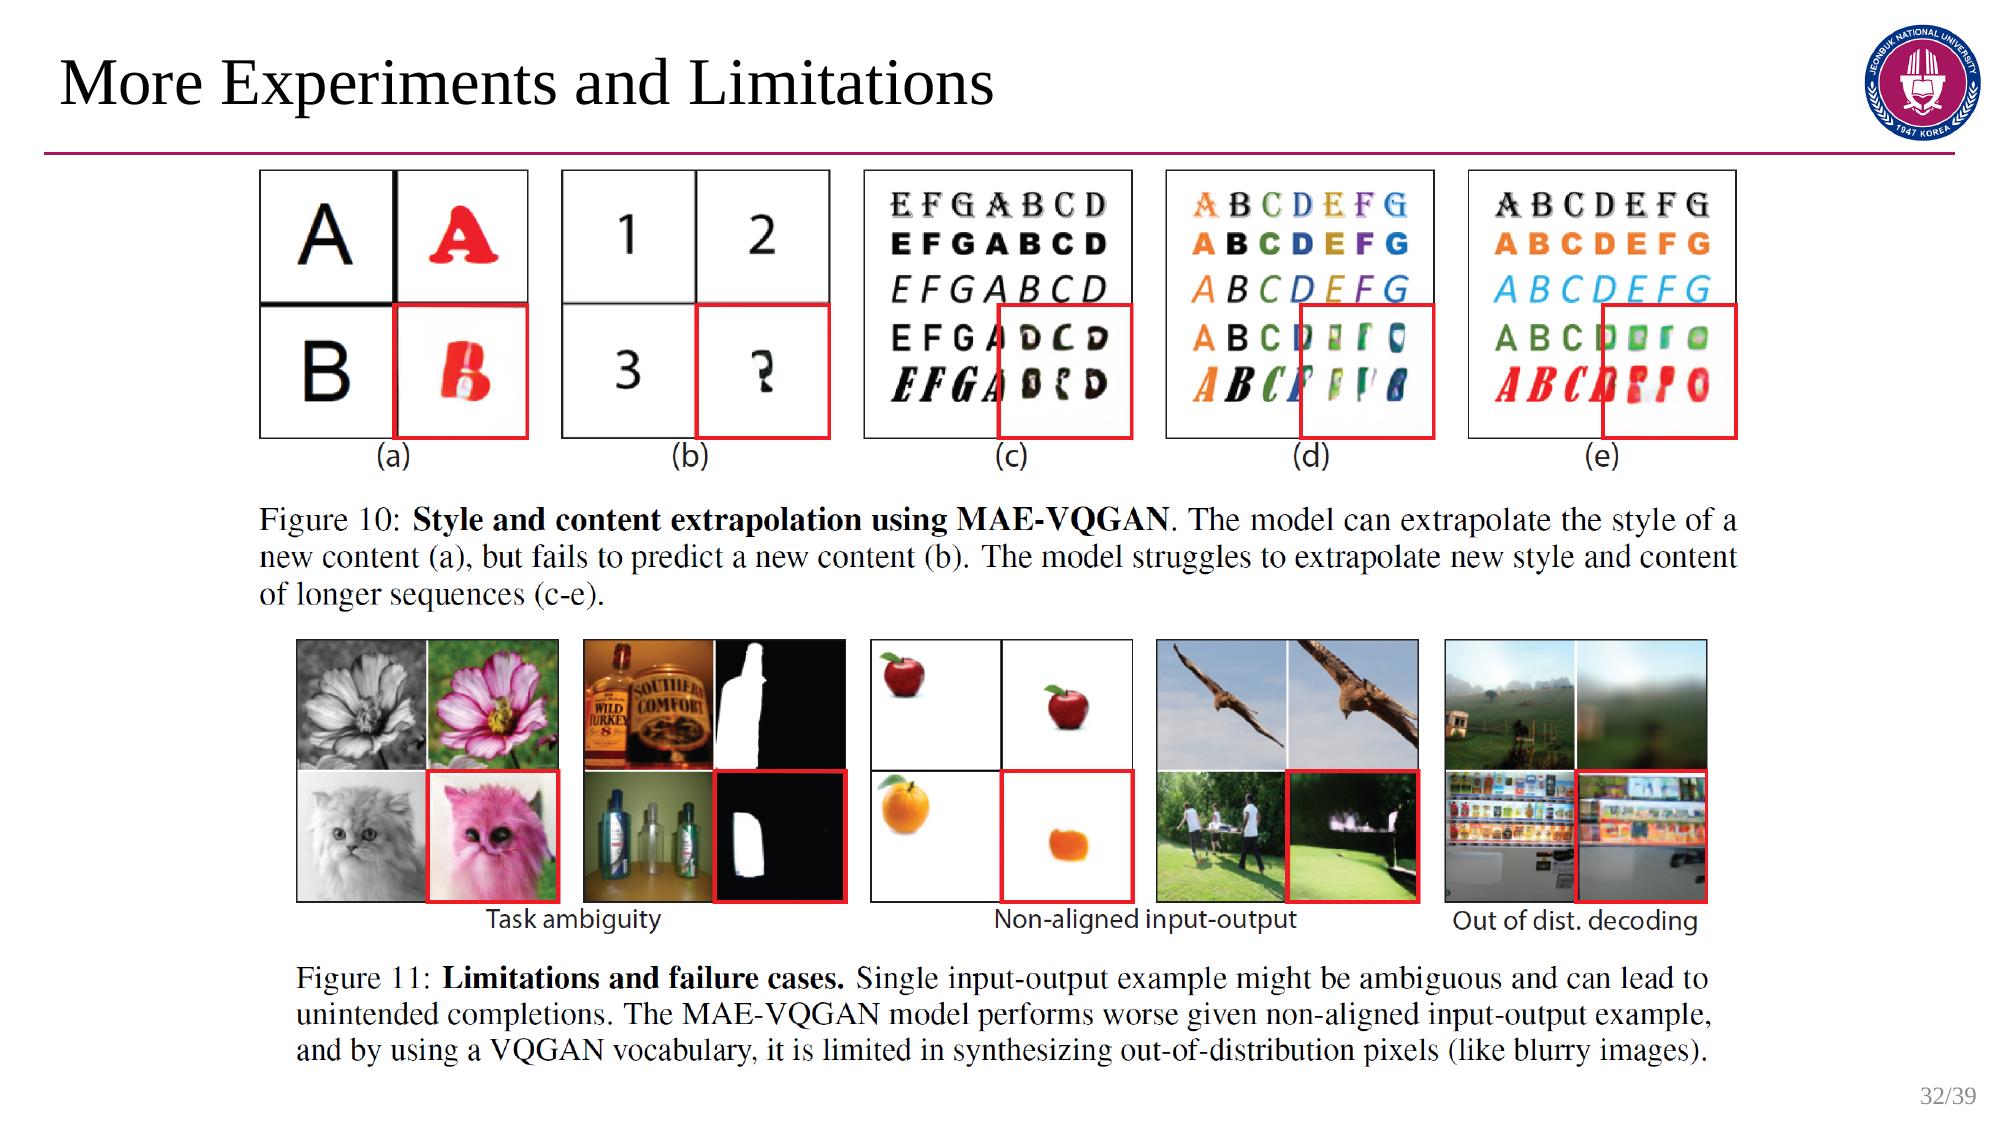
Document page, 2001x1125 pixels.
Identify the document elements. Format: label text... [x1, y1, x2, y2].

picture [1863, 23, 1982, 142]
title More Experiments and Limitations [44, 30, 1841, 136]
picture [252, 166, 1748, 621]
picture [284, 630, 1716, 1075]
slide_number 32 [1897, 1065, 2000, 1125]
